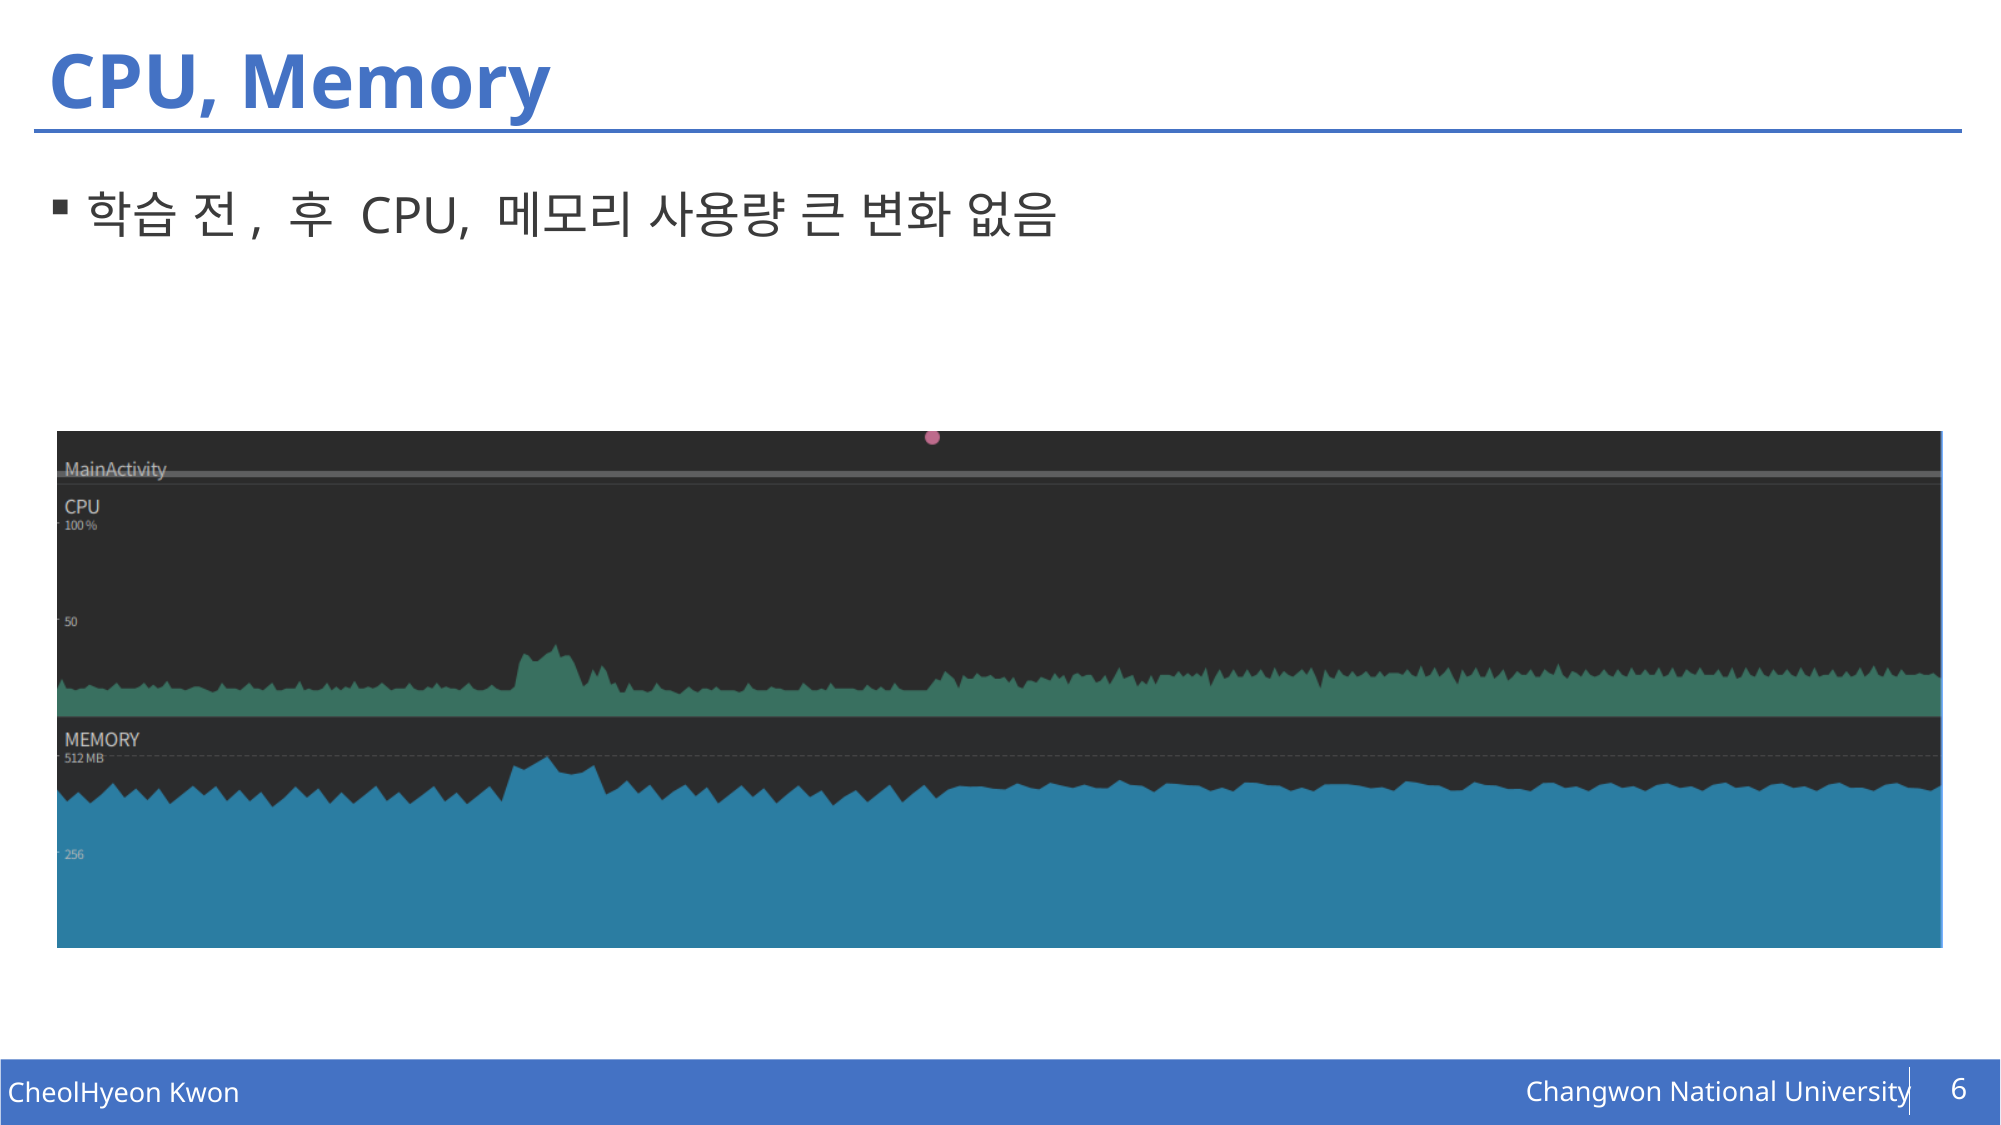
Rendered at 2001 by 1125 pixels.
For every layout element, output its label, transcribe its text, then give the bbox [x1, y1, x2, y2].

picture [57, 431, 1943, 948]
slide_number 6 [1922, 1060, 1996, 1121]
title CPU, Memory [33, 27, 1963, 143]
list 학습 전, 후 CPU, 메모리 사용량 큰 변화 없음 [33, 152, 1963, 997]
